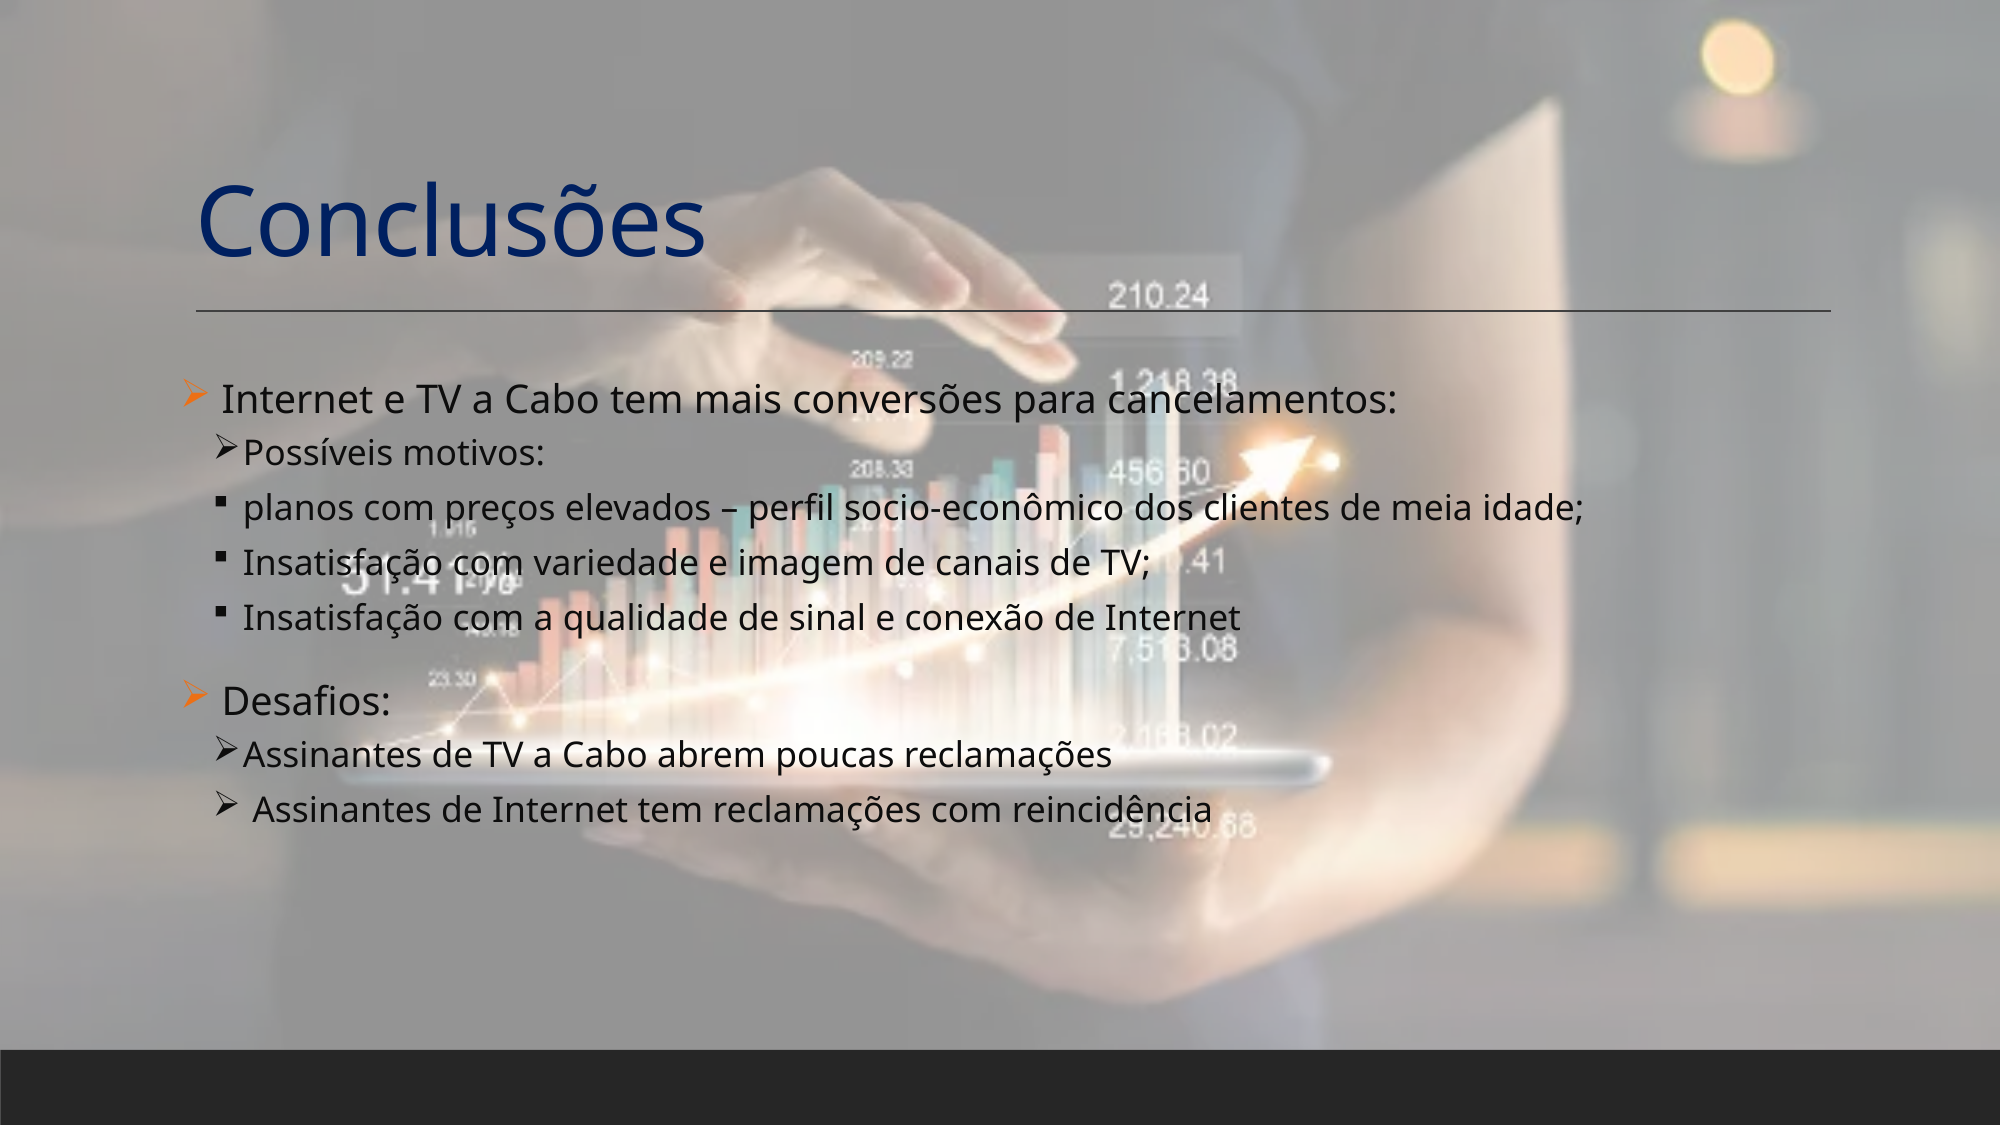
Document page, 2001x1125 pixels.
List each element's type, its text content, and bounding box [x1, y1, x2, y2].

title Conclusões [180, 47, 1830, 285]
list Internet e TV a Cabo tem mais conversões para cancelamentos: Possíveis motivos: planos com preços elevados – perfil socio-econômico dos clientes de meia idade; Insatisfação com variedade e imagem de canais de TV; Insatisfação com a qualidade de sinal e conexão de Internet Desafios: Assinantes de TV a Cabo abrem poucas reclamações Assinantes de Internet tem reclamações com reincidência [180, 362, 1830, 979]
